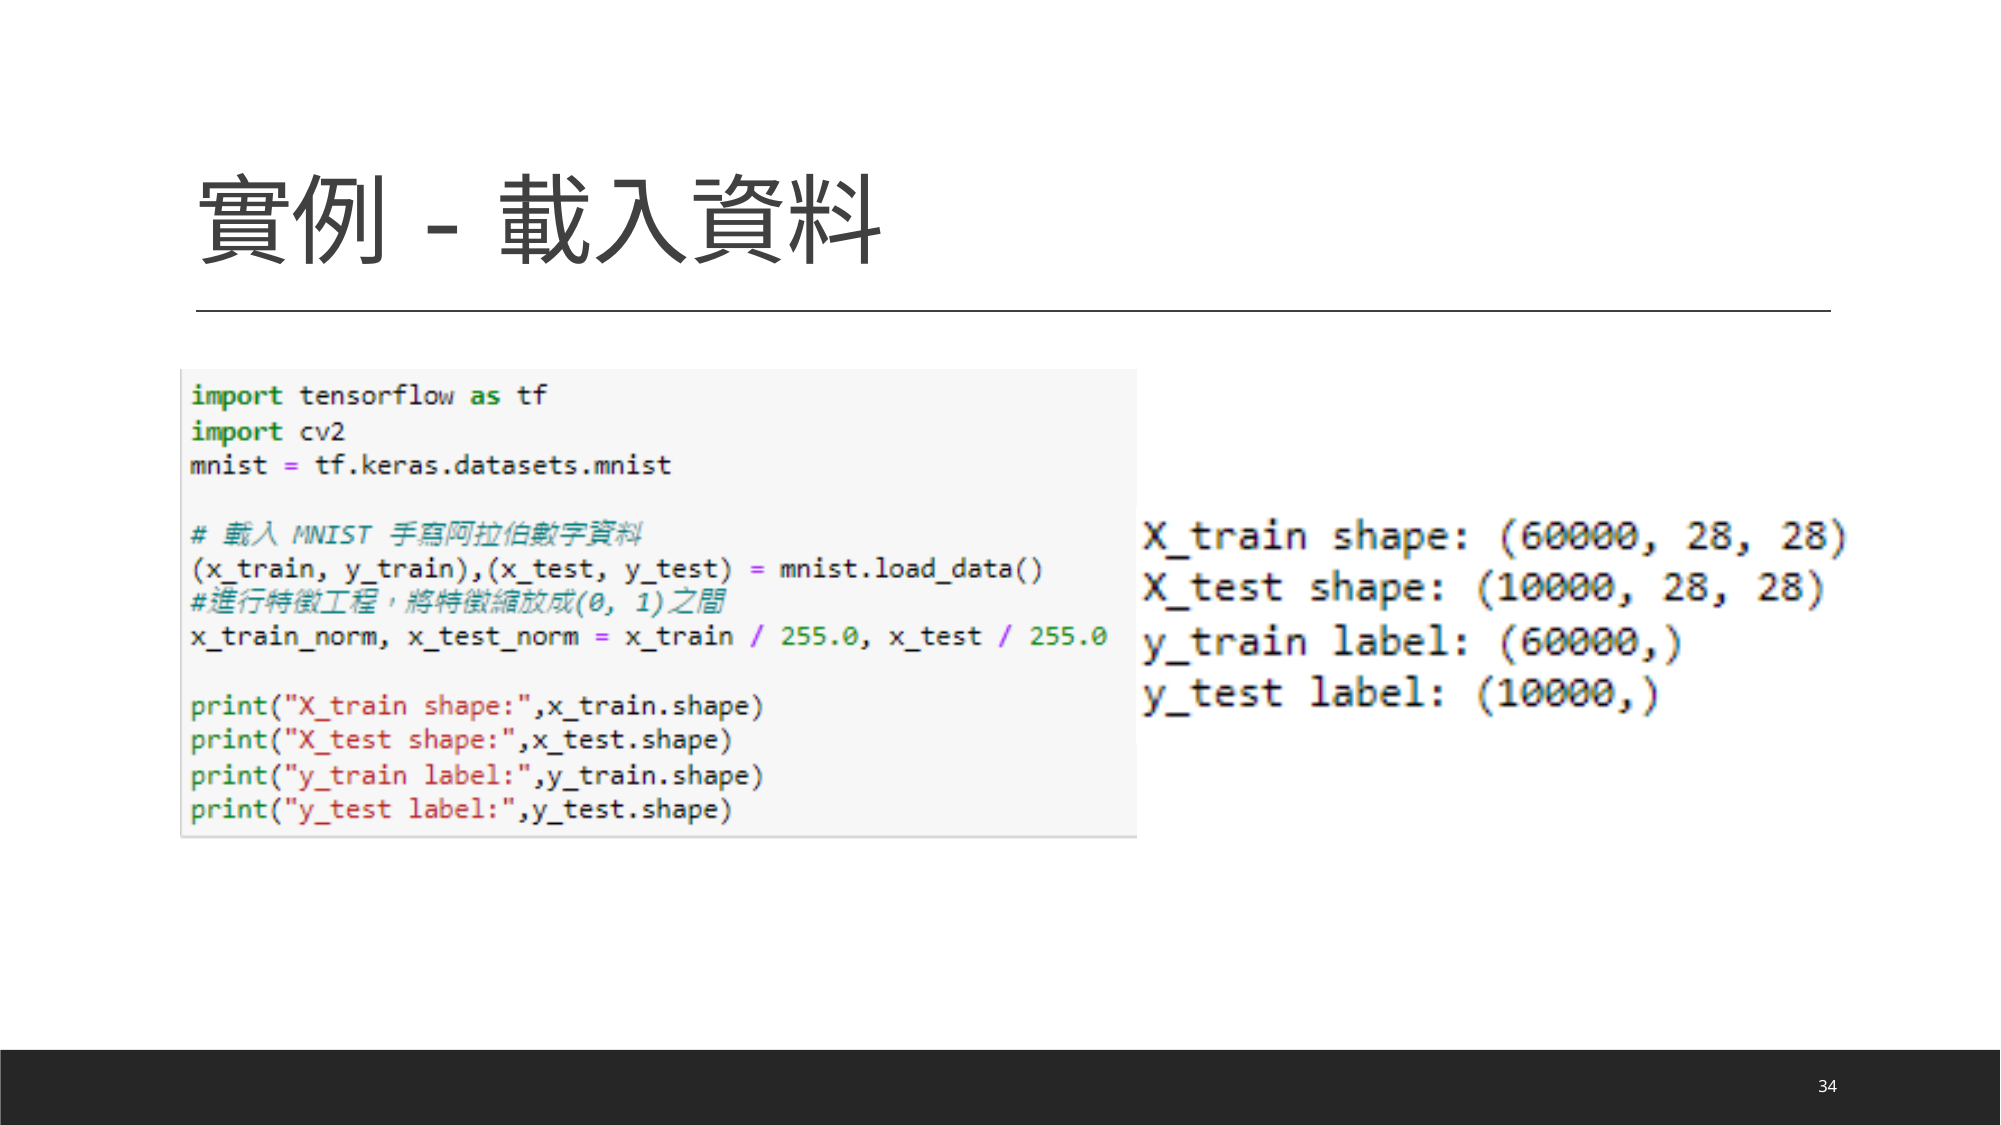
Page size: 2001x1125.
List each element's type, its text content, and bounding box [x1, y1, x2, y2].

title 實例-載入資料 [180, 47, 1830, 285]
slide_number 34 [1803, 1057, 1932, 1118]
picture [1135, 506, 1882, 746]
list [179, 369, 1137, 841]
